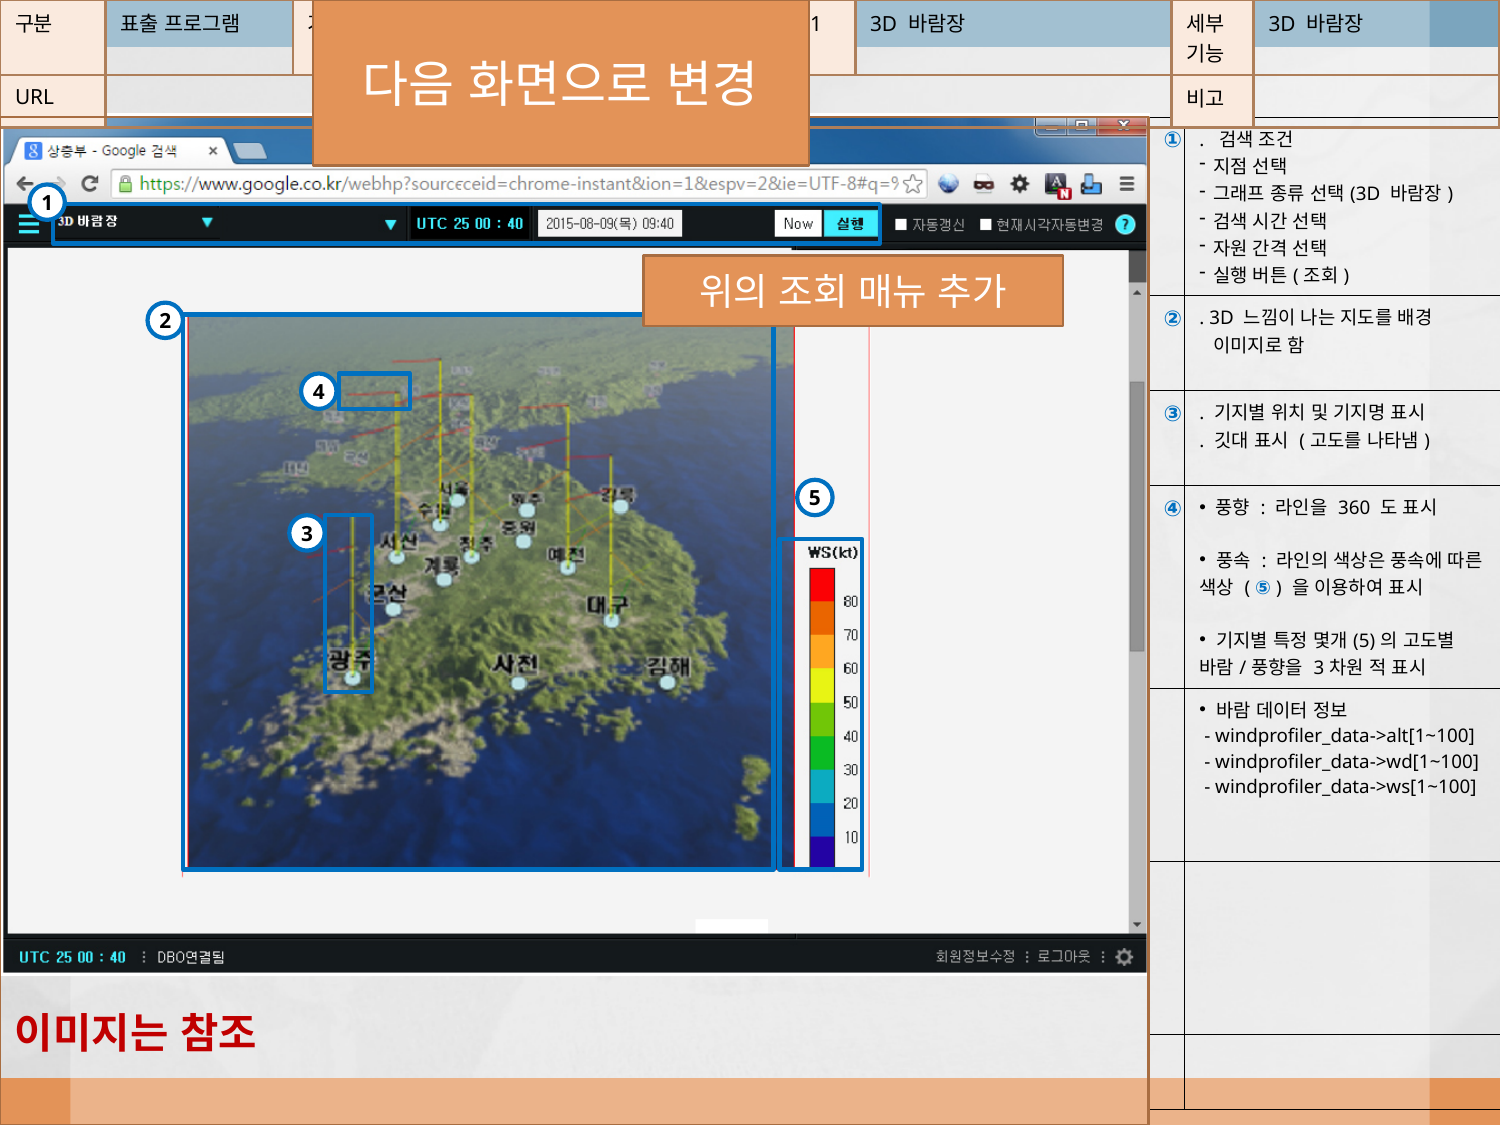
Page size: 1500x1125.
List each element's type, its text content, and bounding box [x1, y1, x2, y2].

table_cell . 3D 느낌이 나는 지도를 배경 이미지로 함 [1185, 296, 1500, 390]
table_header 기능 명1 [810, 1, 854, 74]
table_cell 비고 [1173, 76, 1252, 126]
text_box 다음 화면으로 변경 [312, 0, 810, 112]
table_cell [1150, 1035, 1184, 1109]
table_header 표출 프로그램 [107, 1, 292, 74]
text_box [0, 976, 1150, 1125]
table_cell URL [1, 76, 104, 112]
picture [0, 113, 1150, 976]
table_header . 검색 조건 지점 선택 그래프 종류 선택(3D 바람장) 검색 시간 선택 자원 간격 선택 실행 버튼(조회) [1185, 129, 1500, 295]
table_cell [1185, 862, 1500, 1034]
table_header 기능 명 [294, 1, 312, 74]
table_header ① [1150, 129, 1184, 295]
table_cell [1185, 1035, 1500, 1109]
table_header 3D 바람장 [857, 1, 1170, 74]
table_header 세부 기능 [1173, 1, 1252, 74]
table_cell [107, 76, 312, 111]
table_header 3D 바람장 [1255, 1, 1498, 74]
table_cell ④ [1150, 486, 1184, 688]
table_cell [810, 76, 1170, 126]
text_box 이미지는 참조 [0, 999, 1075, 1065]
table_header 구분 [1, 1, 104, 74]
table_cell ② [1150, 296, 1184, 390]
table_cell [1150, 862, 1184, 1034]
table_cell ③ [1150, 391, 1184, 485]
table_cell [1255, 76, 1498, 126]
table_cell 풍향 : 라인을 360 도 표시 풍속 : 라인의 색상은 풍속에 따른 색상 ( ⑤ ) 을 이용하여 표시 기지별 특정 몇개(5)의 고도별 바람/풍향을 3차원 적 표시 [1185, 486, 1500, 688]
table_cell . 기지별 위치 및 기지명 표시 . 깃대 표시 (고도를 나타냄) [1185, 391, 1500, 485]
table_cell 바람 데이터 정보 - windprofiler_data->alt[1~100] - windprofiler_data->wd[1~100] - windprofiler_data->ws[1~100] [1185, 689, 1500, 861]
table_cell [1150, 689, 1184, 861]
